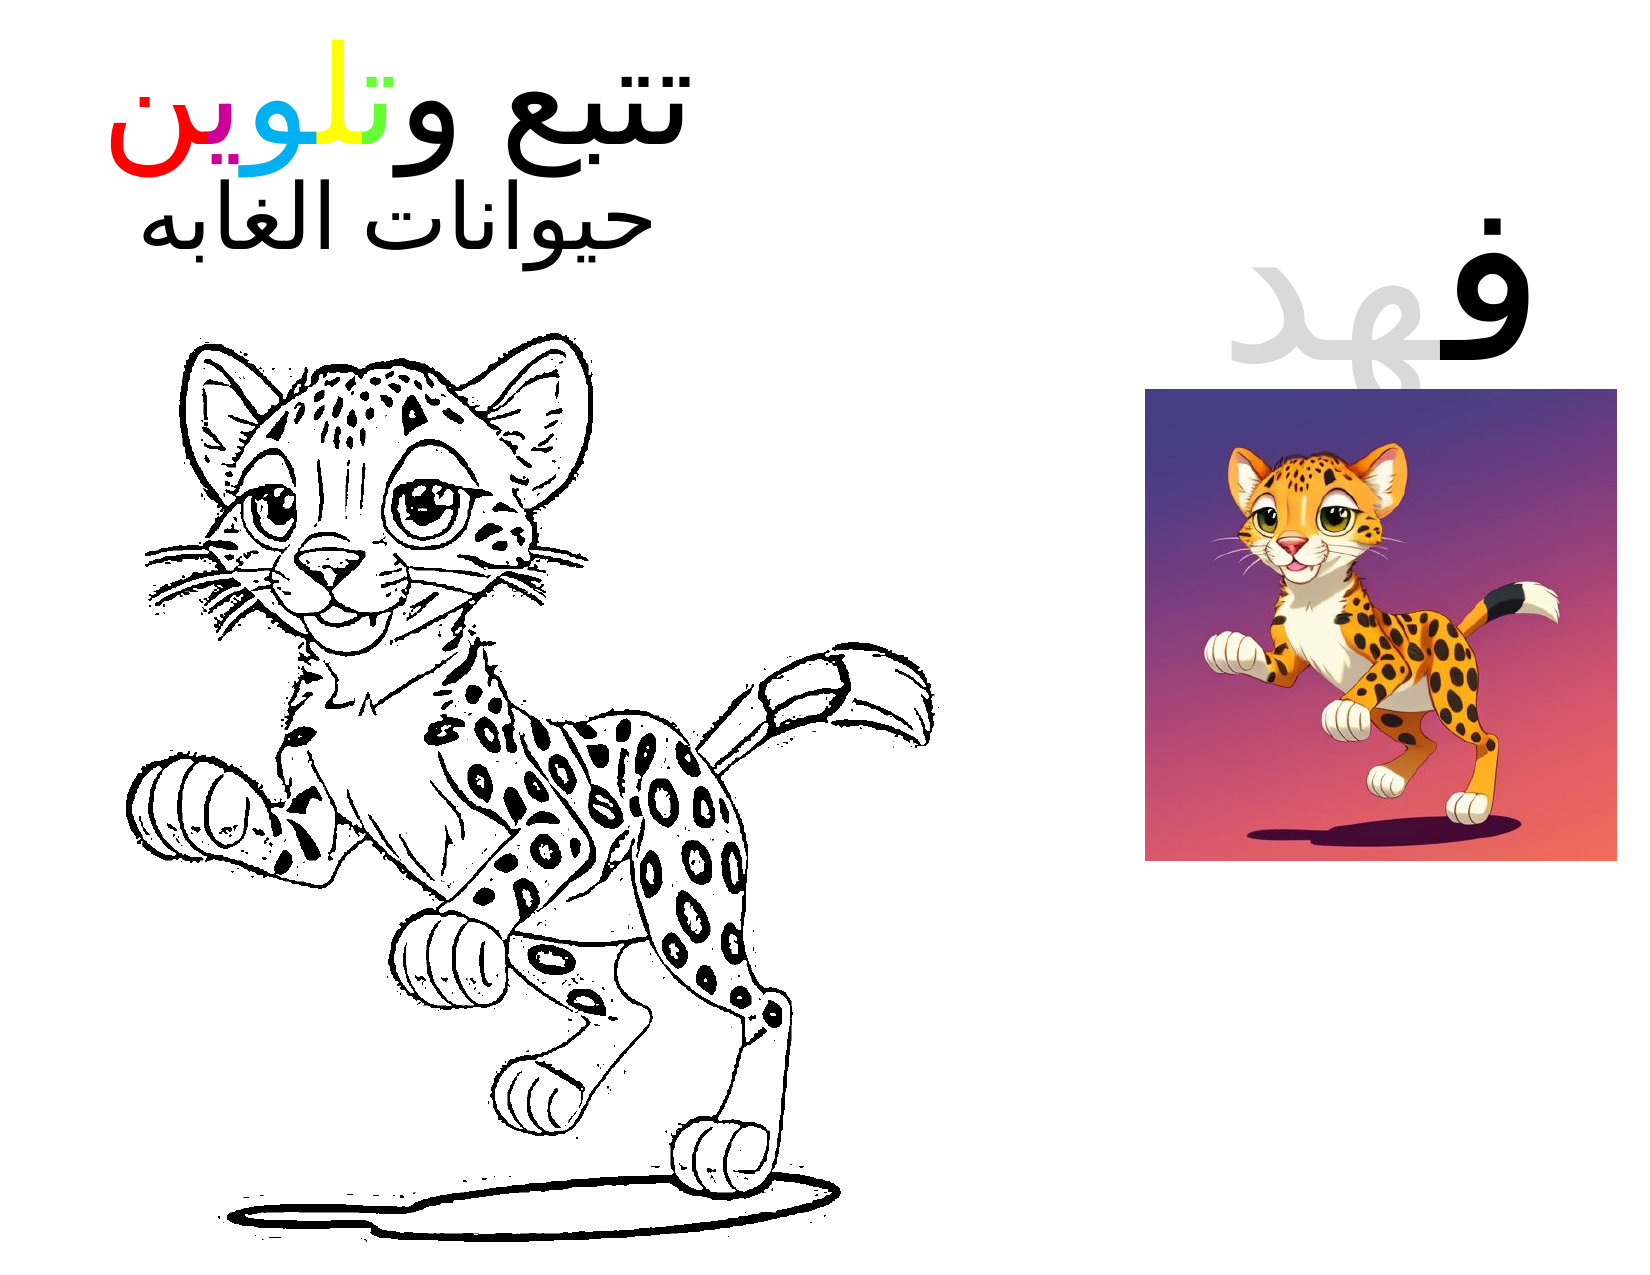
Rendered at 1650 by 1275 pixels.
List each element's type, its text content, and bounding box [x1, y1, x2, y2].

picture [1144, 389, 1617, 861]
text_box حيوانات الغابه [14, 150, 783, 219]
picture [0, 219, 1056, 1275]
text_box فهد [1113, 130, 1650, 413]
text_box تتبع وتلوين [0, 0, 812, 180]
